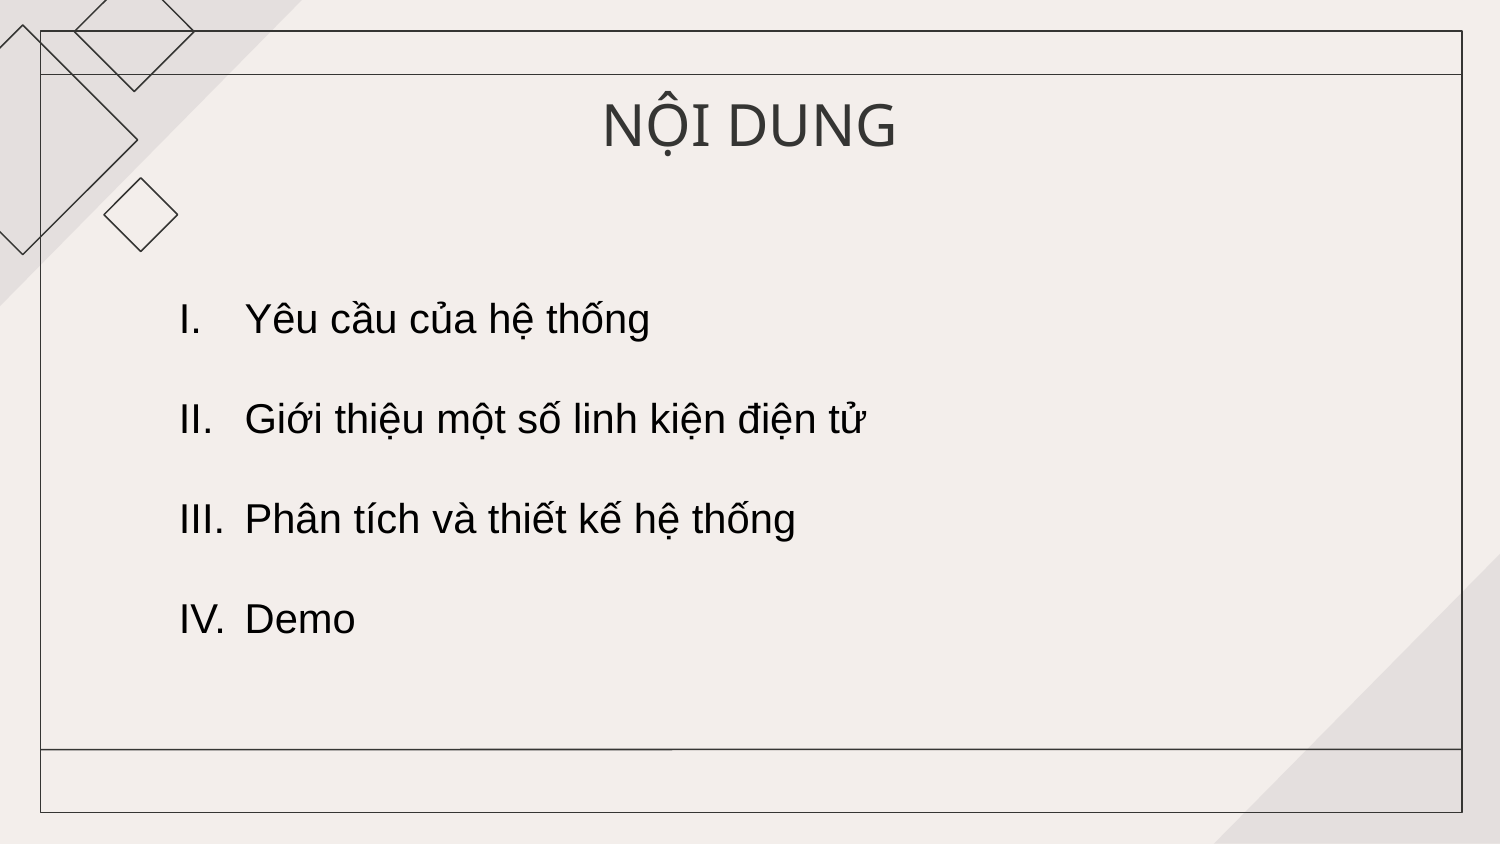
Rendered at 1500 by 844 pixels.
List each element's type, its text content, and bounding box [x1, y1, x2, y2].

text_box Yêu cầu của hệ thống Giới thiệu một số linh kiện điện tử Phân tích và thiết kế hệ thống Demo [164, 234, 1270, 650]
title NỘI DUNG [118, 72, 1382, 167]
